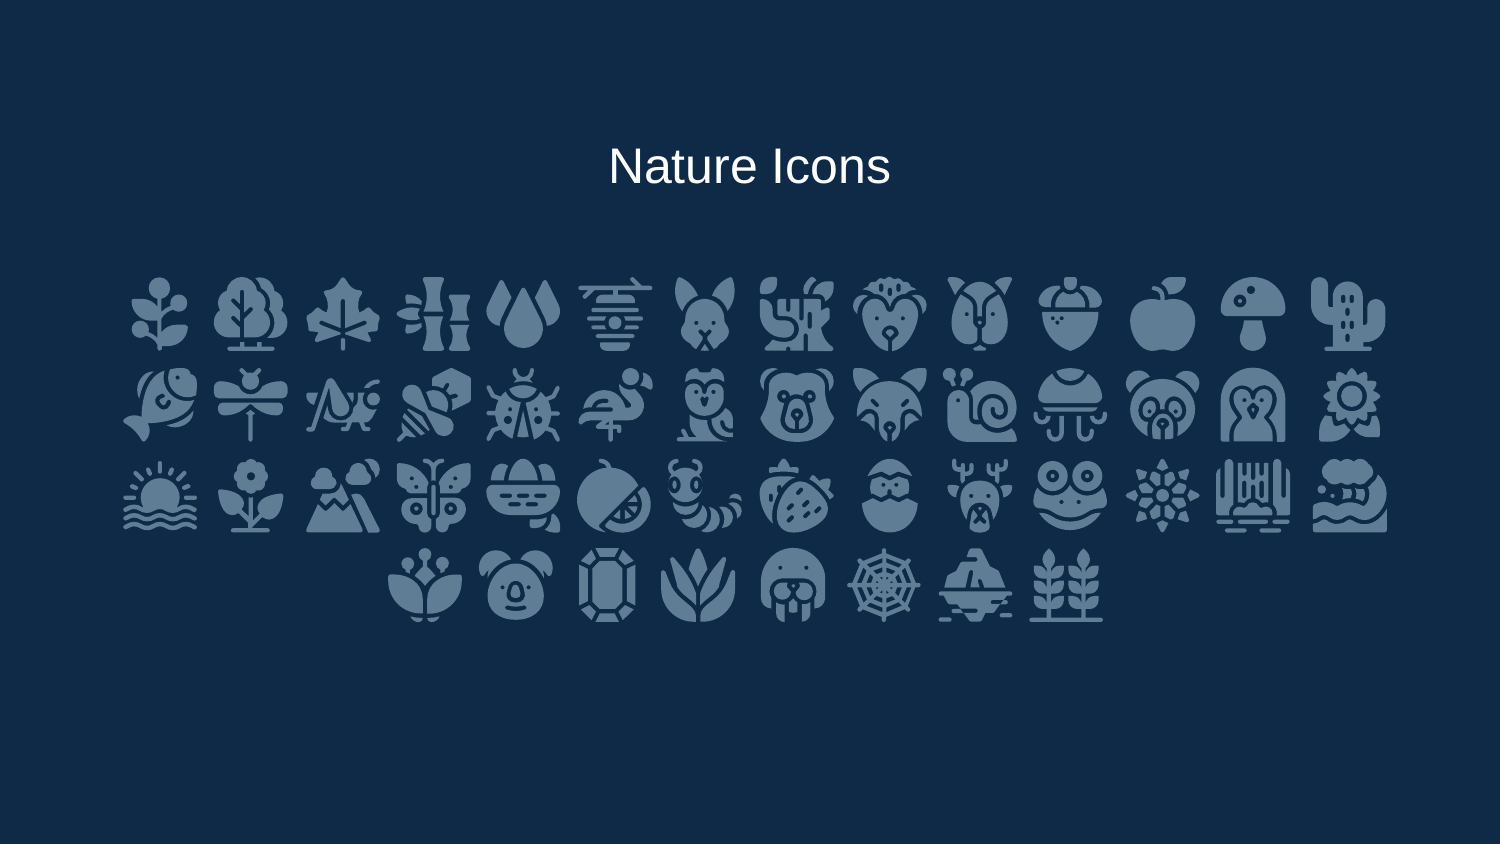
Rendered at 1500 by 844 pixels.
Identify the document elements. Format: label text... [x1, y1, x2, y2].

text_box [1029, 548, 1103, 622]
text_box Nature Icons [171, 118, 1328, 198]
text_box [395, 276, 472, 351]
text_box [946, 276, 1013, 351]
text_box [387, 547, 463, 623]
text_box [1312, 458, 1388, 533]
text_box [305, 277, 381, 351]
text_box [861, 458, 919, 533]
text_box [1033, 460, 1108, 531]
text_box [1037, 276, 1104, 352]
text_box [1220, 276, 1286, 351]
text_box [213, 367, 288, 442]
text_box [1311, 277, 1386, 351]
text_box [396, 458, 471, 533]
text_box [217, 458, 284, 533]
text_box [305, 377, 381, 432]
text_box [667, 458, 743, 533]
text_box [1215, 458, 1291, 533]
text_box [674, 276, 736, 352]
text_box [122, 367, 198, 442]
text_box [478, 550, 554, 621]
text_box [1318, 367, 1381, 442]
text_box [486, 458, 561, 533]
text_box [759, 458, 835, 533]
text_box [485, 367, 561, 442]
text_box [305, 458, 381, 533]
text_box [760, 547, 826, 623]
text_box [938, 548, 1013, 622]
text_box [396, 367, 471, 442]
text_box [482, 279, 564, 349]
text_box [676, 367, 734, 442]
text_box [847, 548, 921, 623]
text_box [759, 367, 835, 443]
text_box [577, 367, 653, 442]
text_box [1129, 276, 1196, 352]
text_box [759, 276, 835, 352]
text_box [213, 276, 288, 351]
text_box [576, 458, 654, 533]
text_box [1220, 367, 1286, 443]
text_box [578, 547, 636, 623]
text_box [131, 277, 188, 351]
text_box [852, 367, 927, 442]
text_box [1125, 370, 1200, 440]
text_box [660, 548, 736, 622]
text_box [1124, 458, 1201, 533]
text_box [852, 276, 927, 352]
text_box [1033, 367, 1108, 442]
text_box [578, 276, 653, 352]
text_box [942, 367, 1018, 443]
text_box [947, 458, 1013, 533]
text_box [122, 460, 198, 531]
